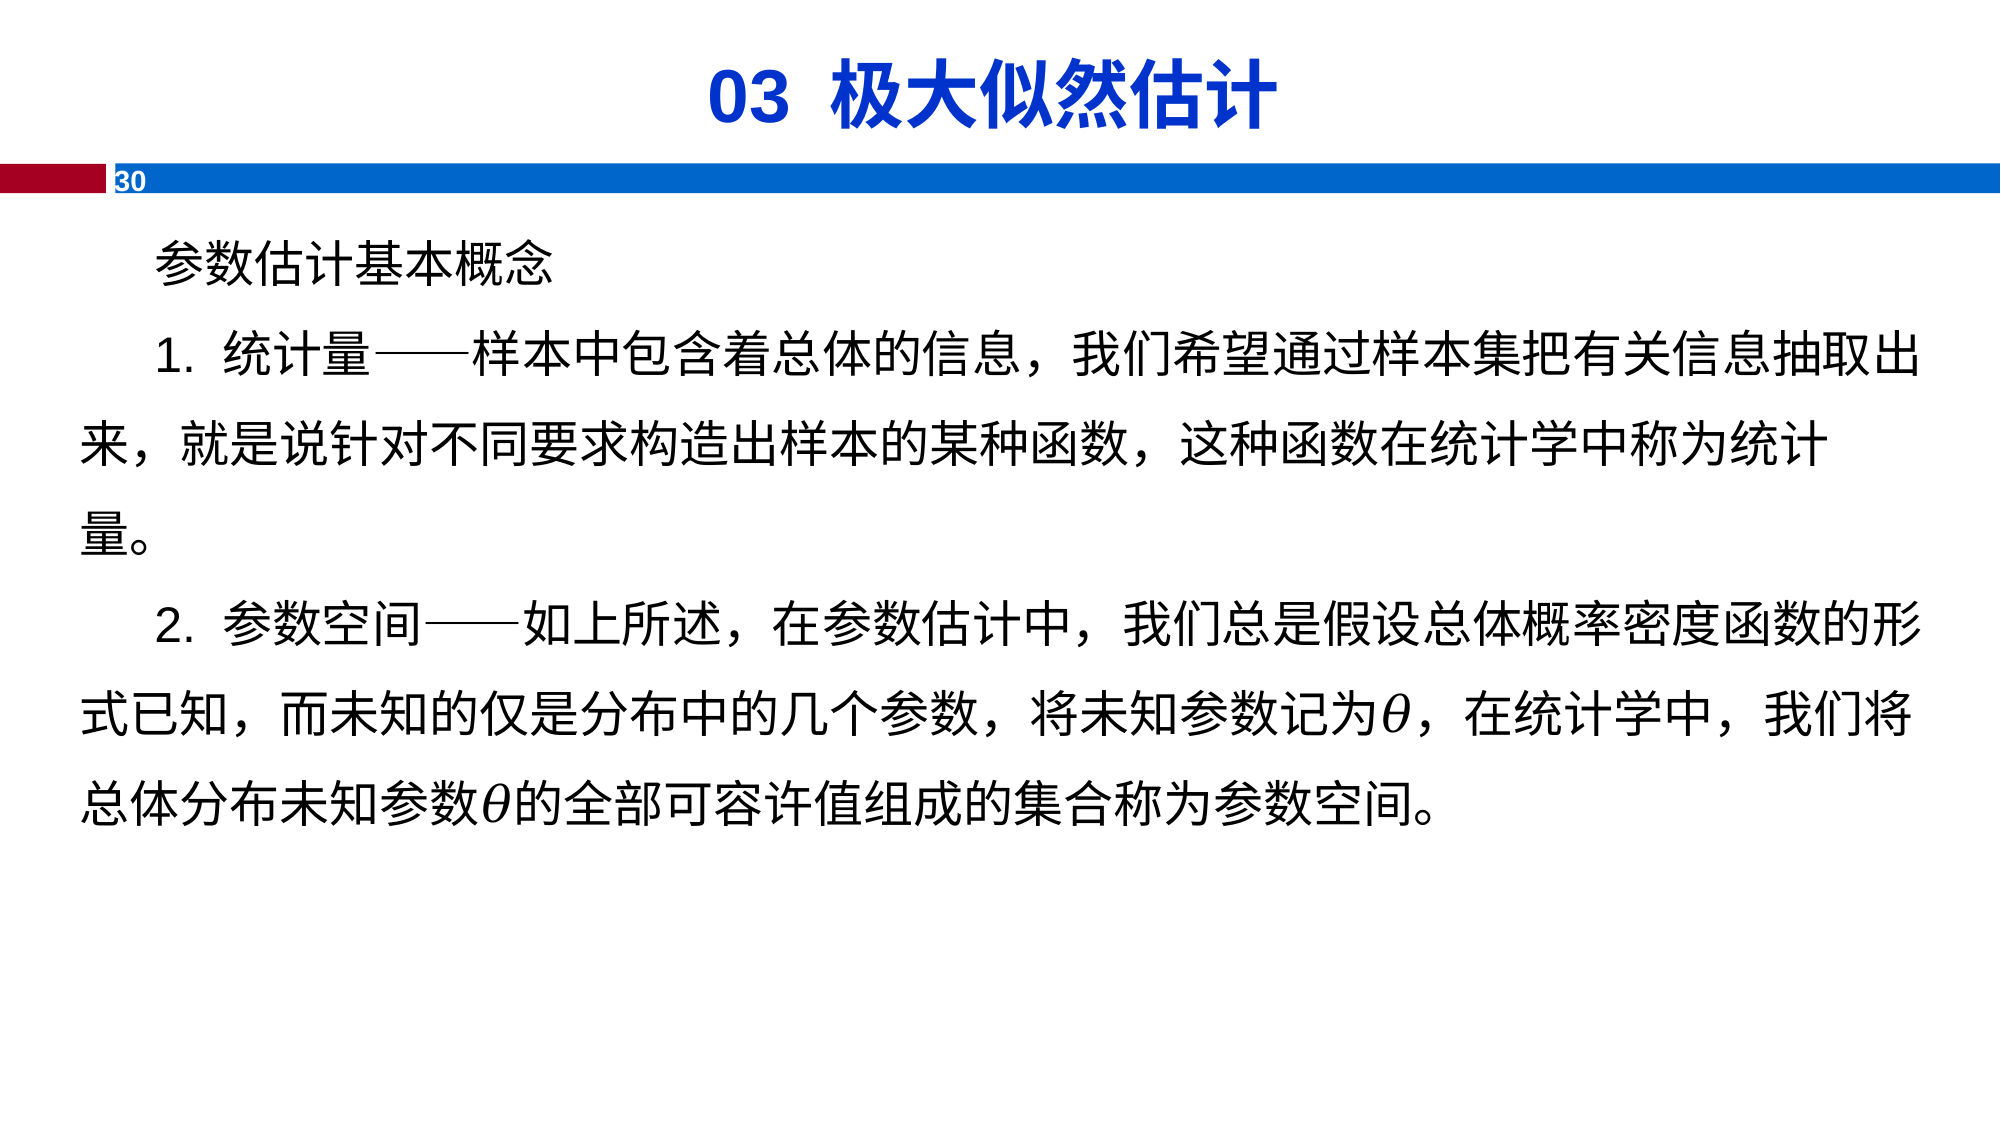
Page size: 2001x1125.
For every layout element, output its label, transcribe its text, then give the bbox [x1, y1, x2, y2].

text_box 参数估计基本概念 1. 统计量——样本中包含着总体的信息，我们希望通过样本集把有关信息抽取出来，就是说针对不同要求构造出样本的某种函数，这种函数在统计学中称为统计量。 2. 参数空间——如上所述，在参数估计中，我们总是假设总体概率密度函数的形式已知，而未知的仅是分布中的几个参数，将未知参数记为𝜃，在统计学中，我们将总体分布未知参数𝜃的全部可容许值组成的集合称为参数空间。 [64, 195, 1939, 841]
title 03 极大似然估计 [48, 36, 1939, 148]
